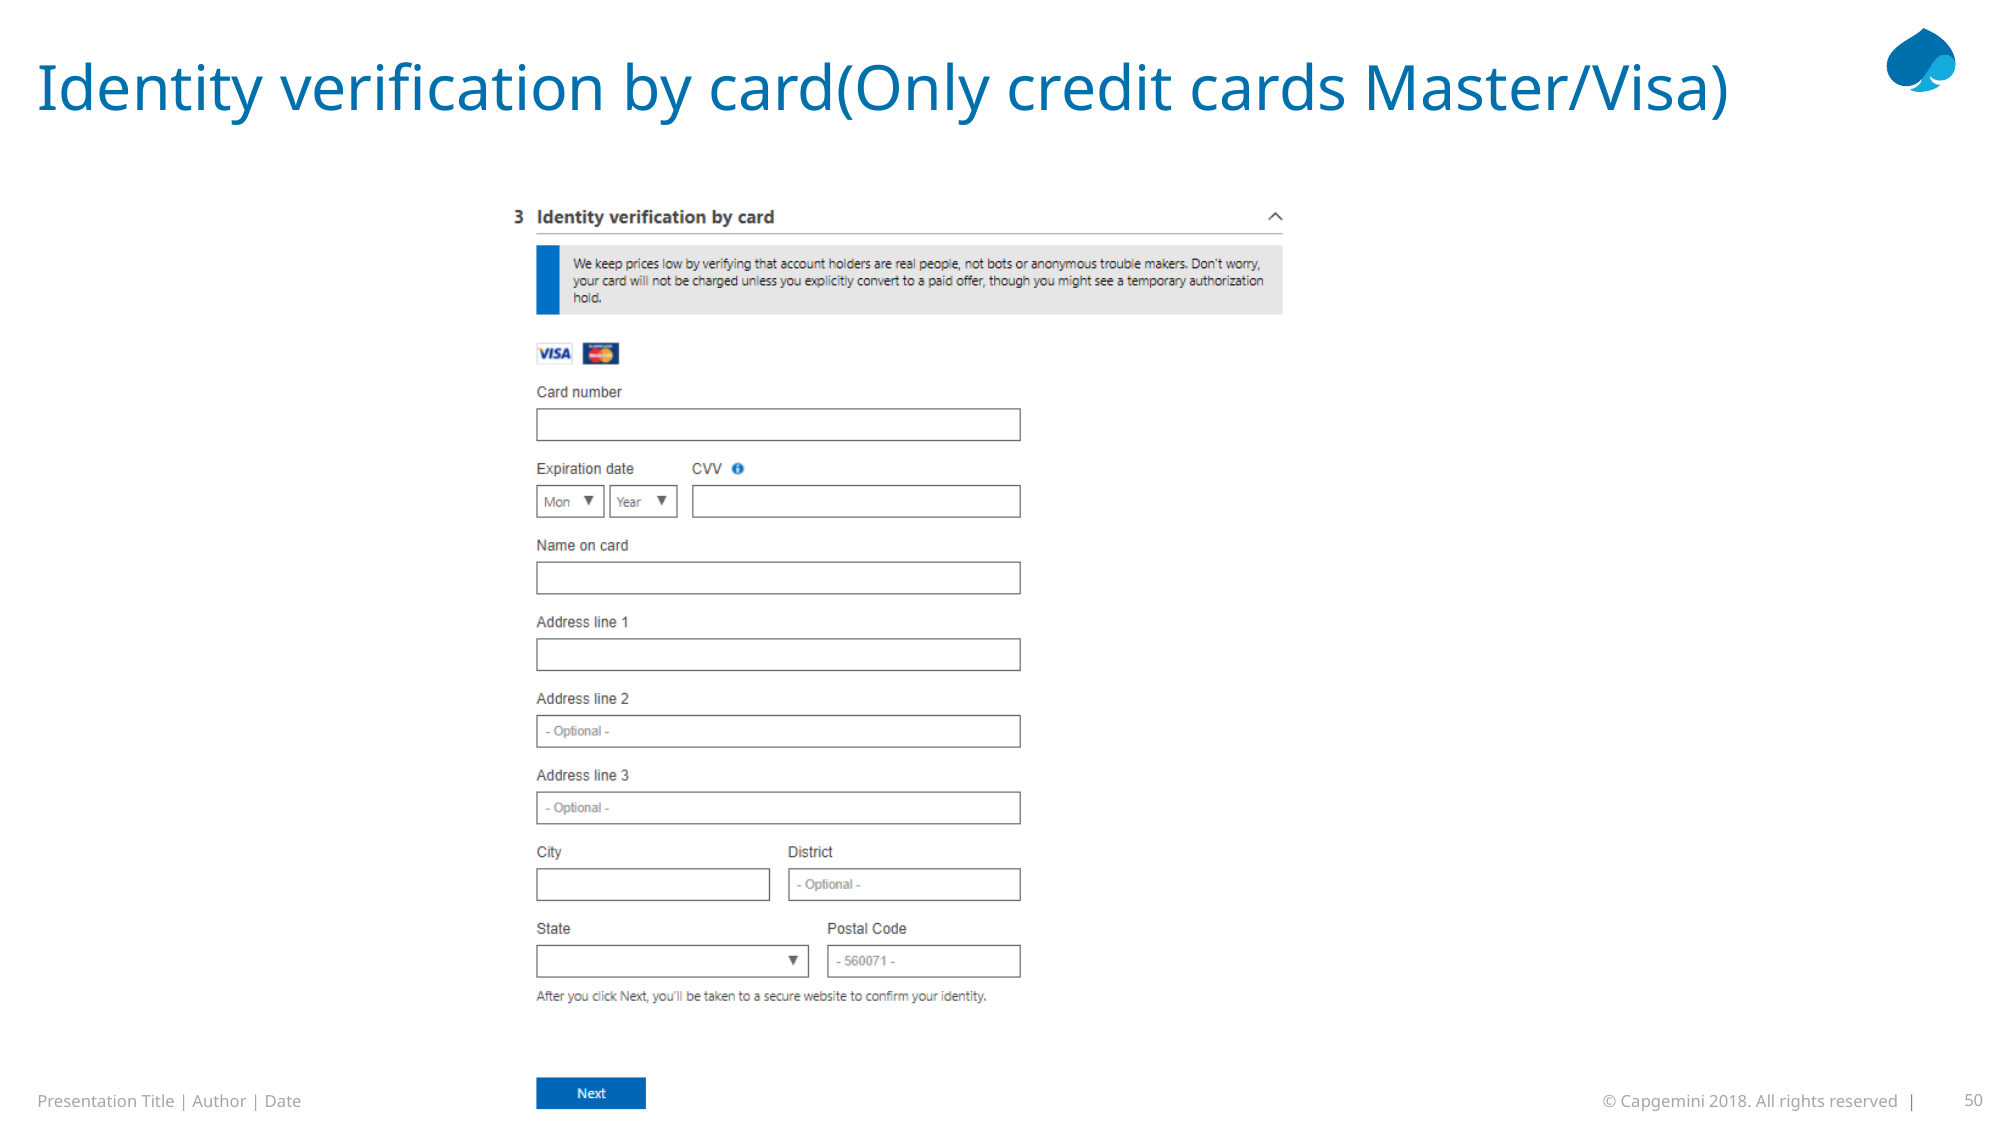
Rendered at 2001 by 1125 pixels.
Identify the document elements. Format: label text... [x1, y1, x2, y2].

picture [472, 176, 1363, 1125]
title Identity verification by card(Only credit cards Master/Visa) [37, 0, 1863, 182]
